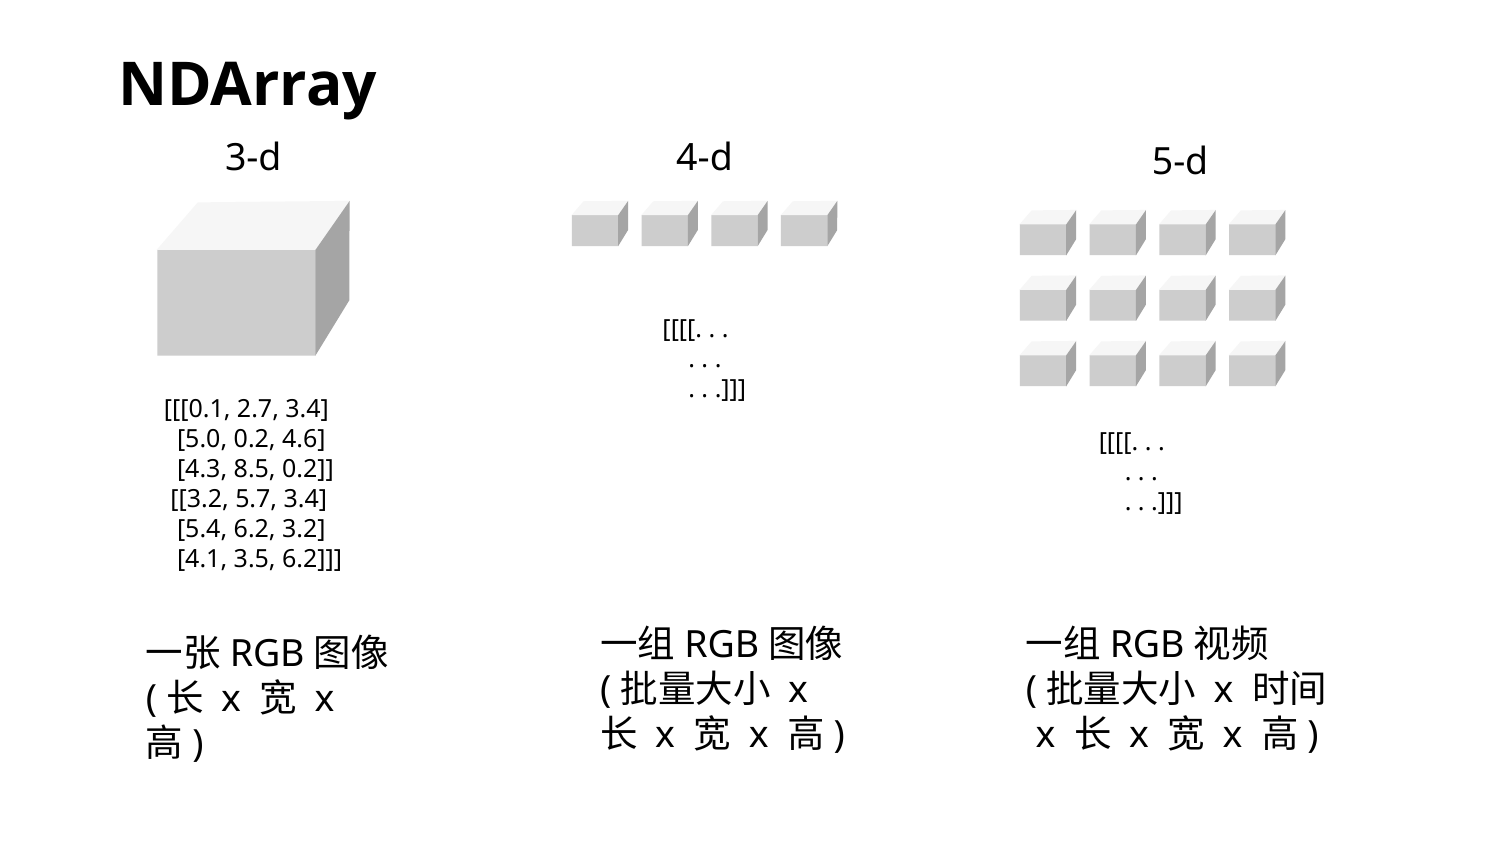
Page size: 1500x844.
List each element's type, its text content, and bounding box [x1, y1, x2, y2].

text_box 3-d [217, 125, 289, 186]
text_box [156, 200, 350, 356]
text_box [[[[. . . . . . . . .]]] [1091, 418, 1191, 553]
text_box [571, 200, 838, 247]
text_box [1019, 209, 1286, 387]
text_box 一组RGB视频 (批量大小 x 时间 x 长 x 宽 x 高) [1018, 613, 1392, 763]
text_box [[[0.1, 2.7, 3.4] [5.0, 0.2, 4.6] [4.3, 8.5, 0.2]] [[3.2, 5.7, 3.4] [5.4, 6.2, 3.2] [4.1, 3.5, 6.2]]] [156, 384, 350, 580]
text_box 一组RGB图像 (批量大小 x 长 x 宽 x 高) [592, 613, 859, 763]
text_box 4-d [668, 125, 741, 186]
title NDArray [103, 44, 1397, 126]
text_box 一张RGB图像 (长 x 宽 x 高) [138, 621, 405, 771]
text_box 5-d [1144, 130, 1216, 190]
text_box [[[[. . . . . . . . .]]] [654, 304, 755, 440]
